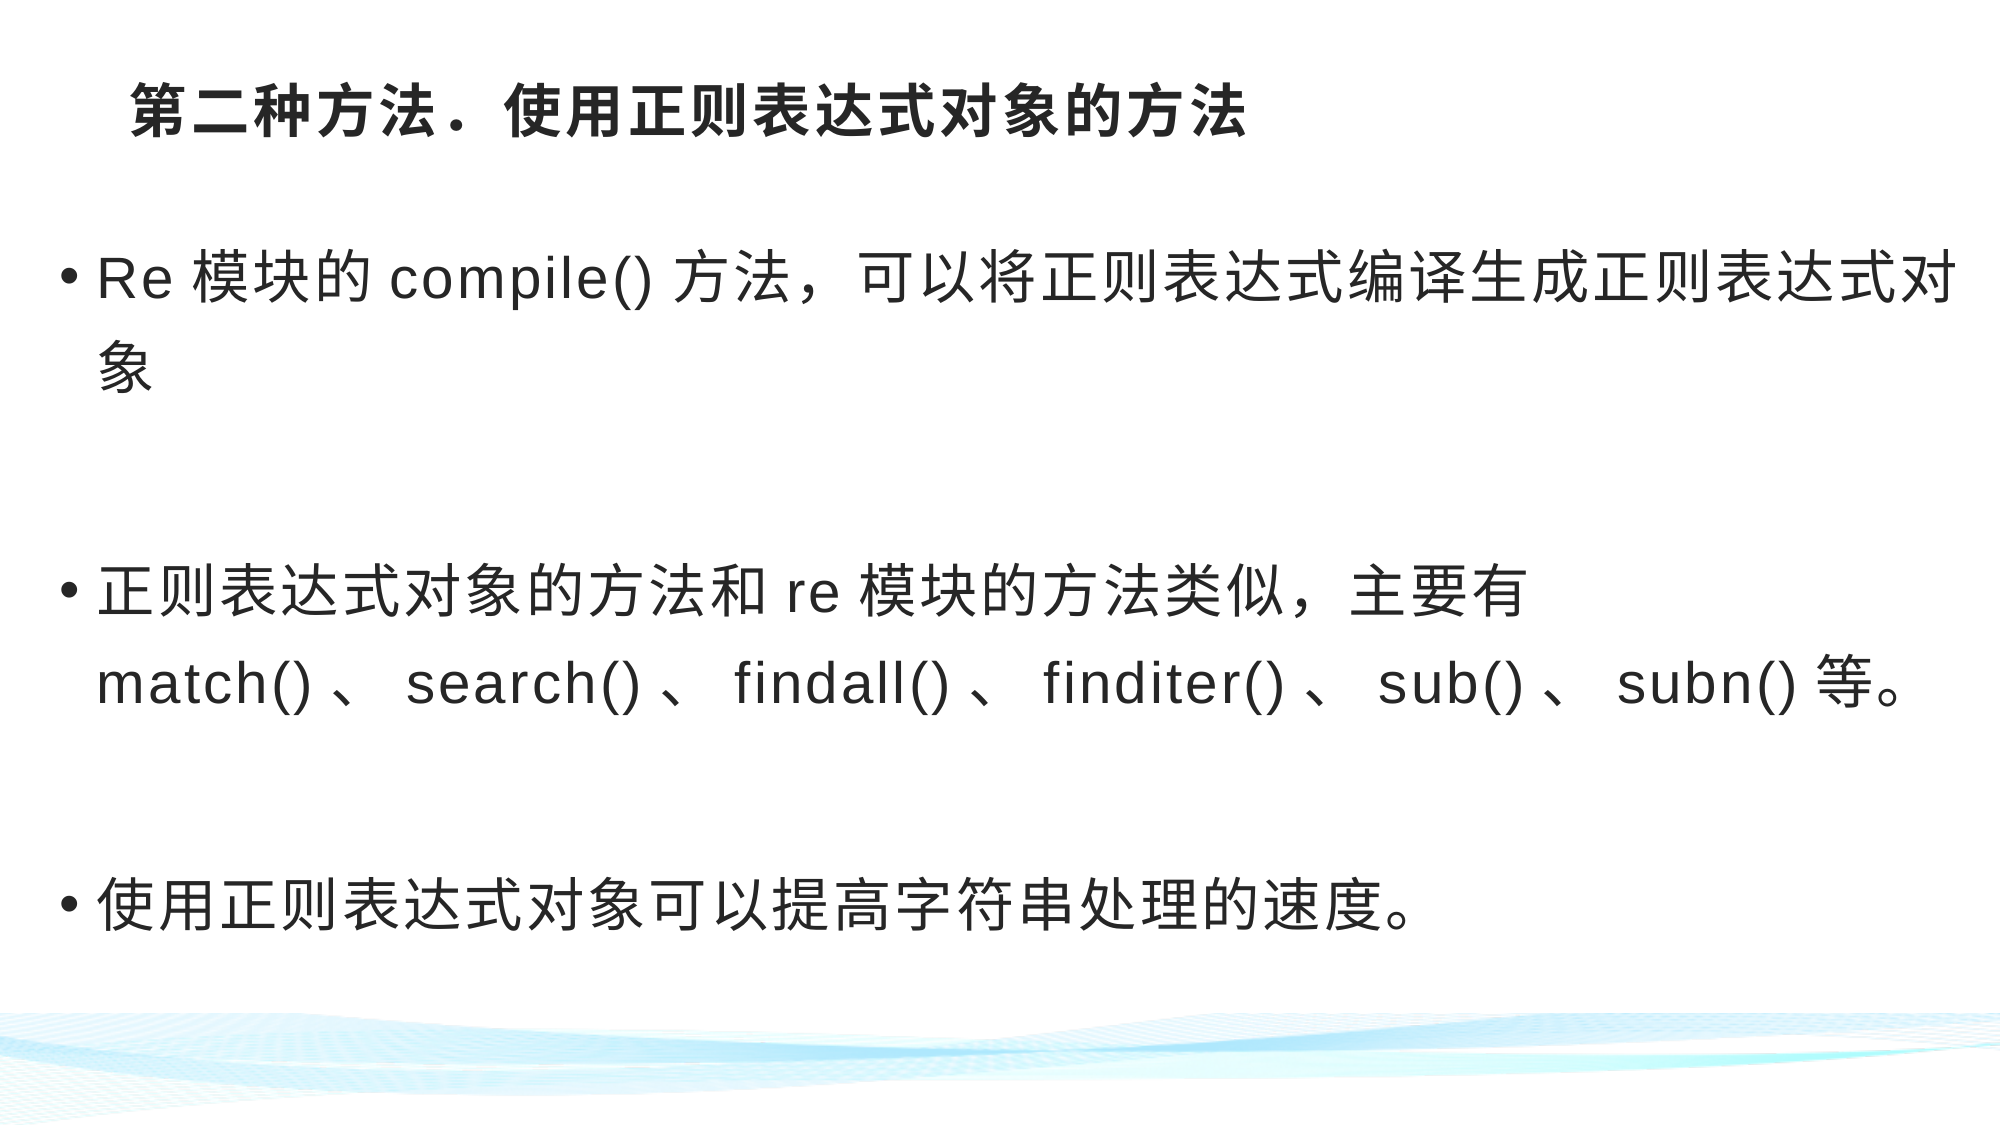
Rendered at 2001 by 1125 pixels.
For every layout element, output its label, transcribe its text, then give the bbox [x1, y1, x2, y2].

list Re模块的compile()方法，可以将正则表达式编译生成正则表达式对象 正则表达式对象的方法和re模块的方法类似，主要有match()、search()、findall()、finditer()、sub()、subn()等。 使用正则表达式对象可以提高字符串处理的速度。 [44, 211, 2000, 1062]
picture [0, 1013, 2000, 1125]
title 第二种方法．使用正则表达式对象的方法 [114, 66, 1895, 184]
